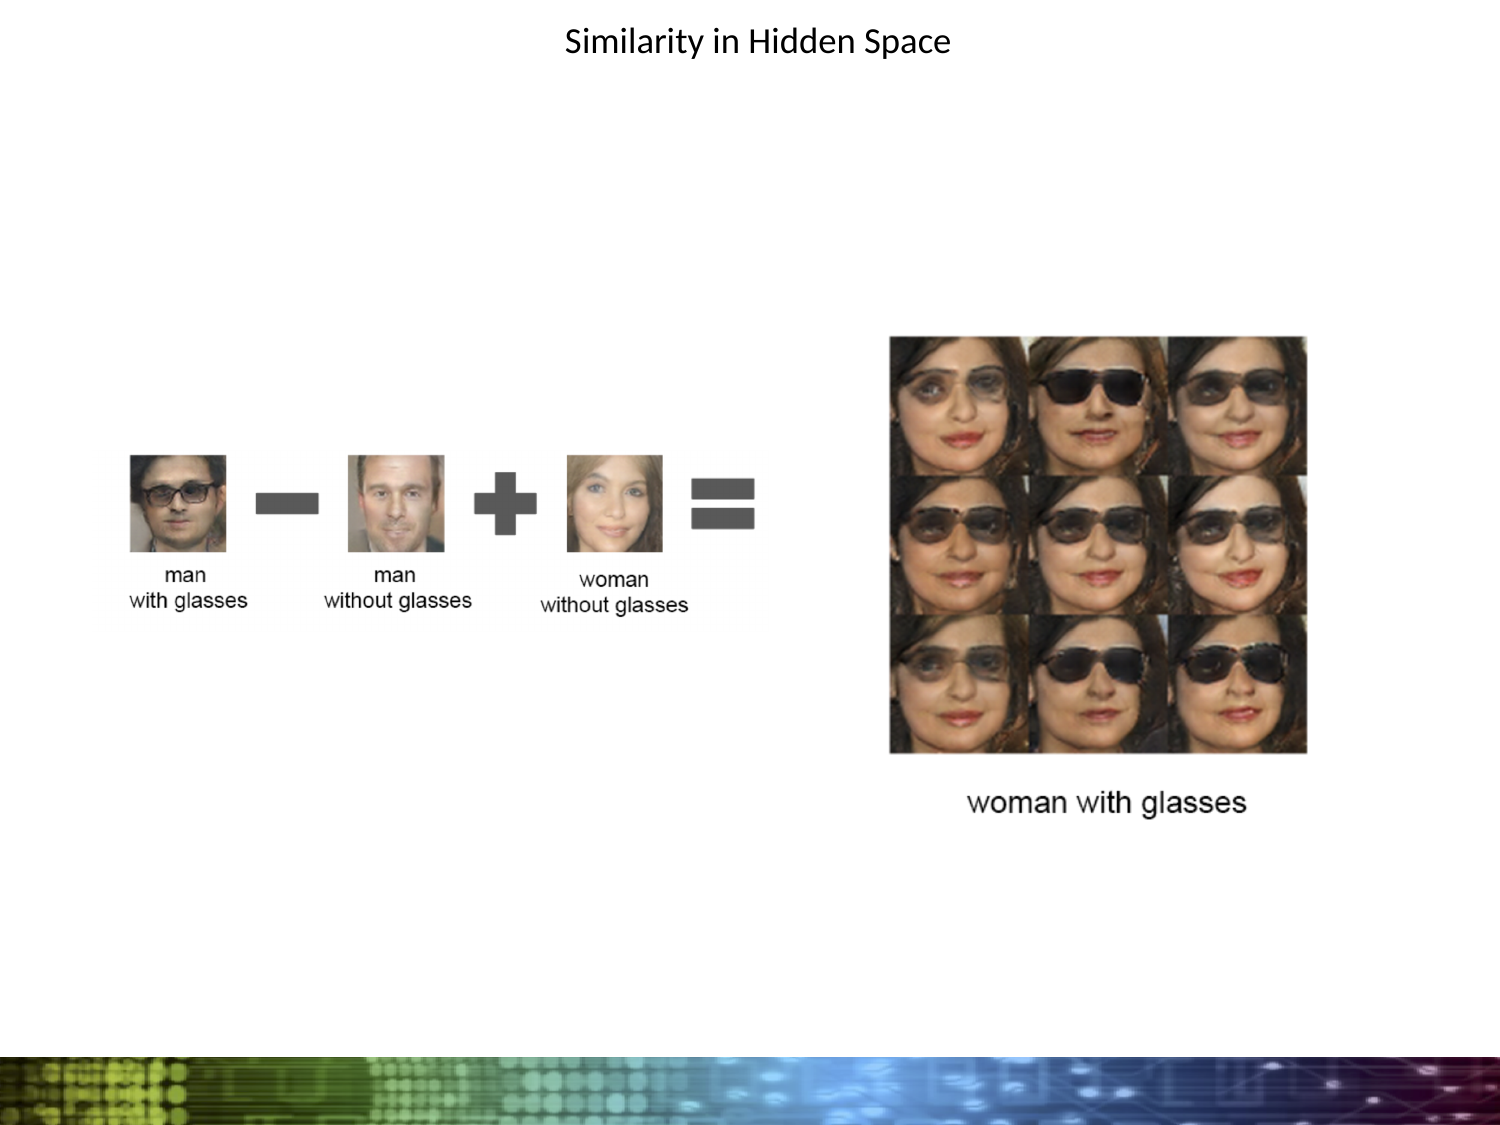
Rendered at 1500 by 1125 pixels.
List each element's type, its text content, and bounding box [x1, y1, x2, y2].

picture [91, 449, 769, 632]
picture [864, 290, 1379, 834]
title Similarity in Hidden Space [75, 9, 1443, 70]
picture [0, 1057, 1500, 1125]
